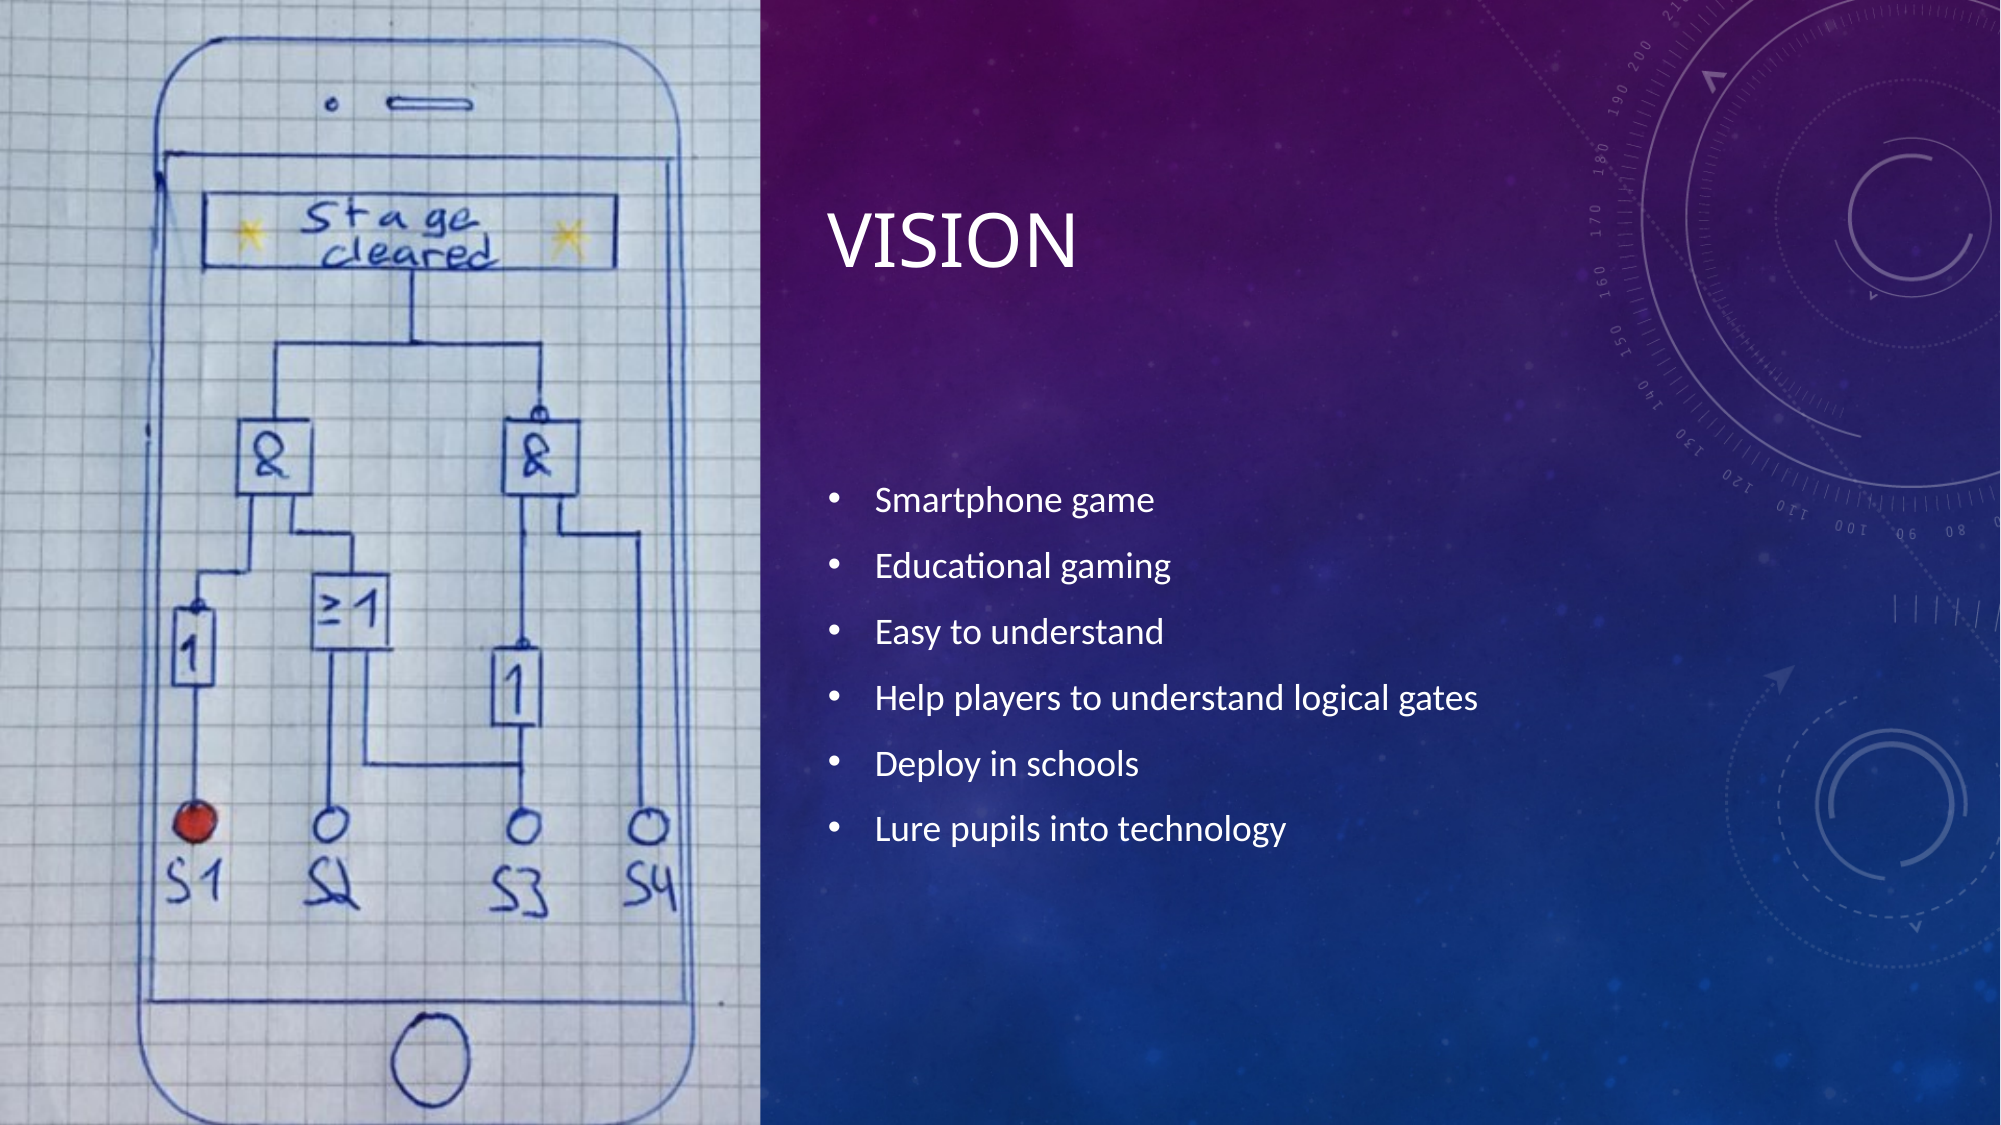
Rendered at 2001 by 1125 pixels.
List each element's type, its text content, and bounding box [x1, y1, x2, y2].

title Vision [812, 104, 1895, 369]
list Smartphone game Educational gaming Easy to understand Help players to understand logical gates Deploy in schools Lure pupils into technology [812, 369, 1895, 1021]
picture [0, 0, 2001, 1125]
